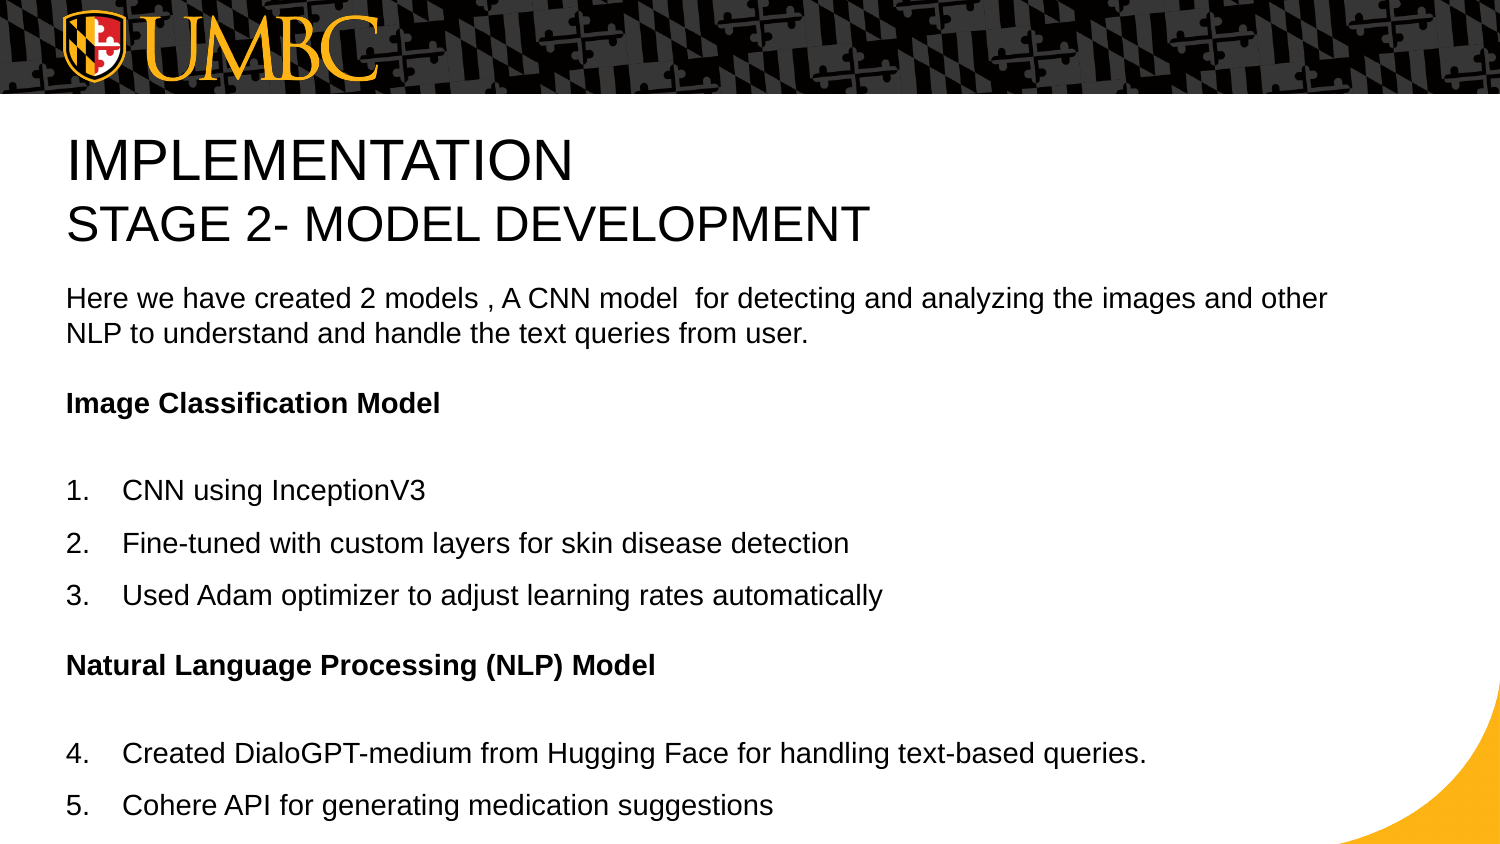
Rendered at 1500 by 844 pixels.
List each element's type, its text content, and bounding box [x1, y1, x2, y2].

picture [0, 0, 1500, 94]
picture [1338, 679, 1500, 844]
text_box Here we have created 2 models , A CNN model for detecting and analyzing the images and other NLP to understand and handle the text queries from user. Image Classification Model CNN using InceptionV3 Fine-tuned with custom layers for skin disease detection Used Adam optimizer to adjust learning rates automatically Natural Language Processing (NLP) Model Created DialoGPT-medium from Hugging Face for handling text-based queries. Cohere API for generating medication suggestions [51, 272, 1362, 829]
title IMPLEMENTATION STAGE 2- MODEL DEVELOPMENT [51, 106, 1449, 201]
